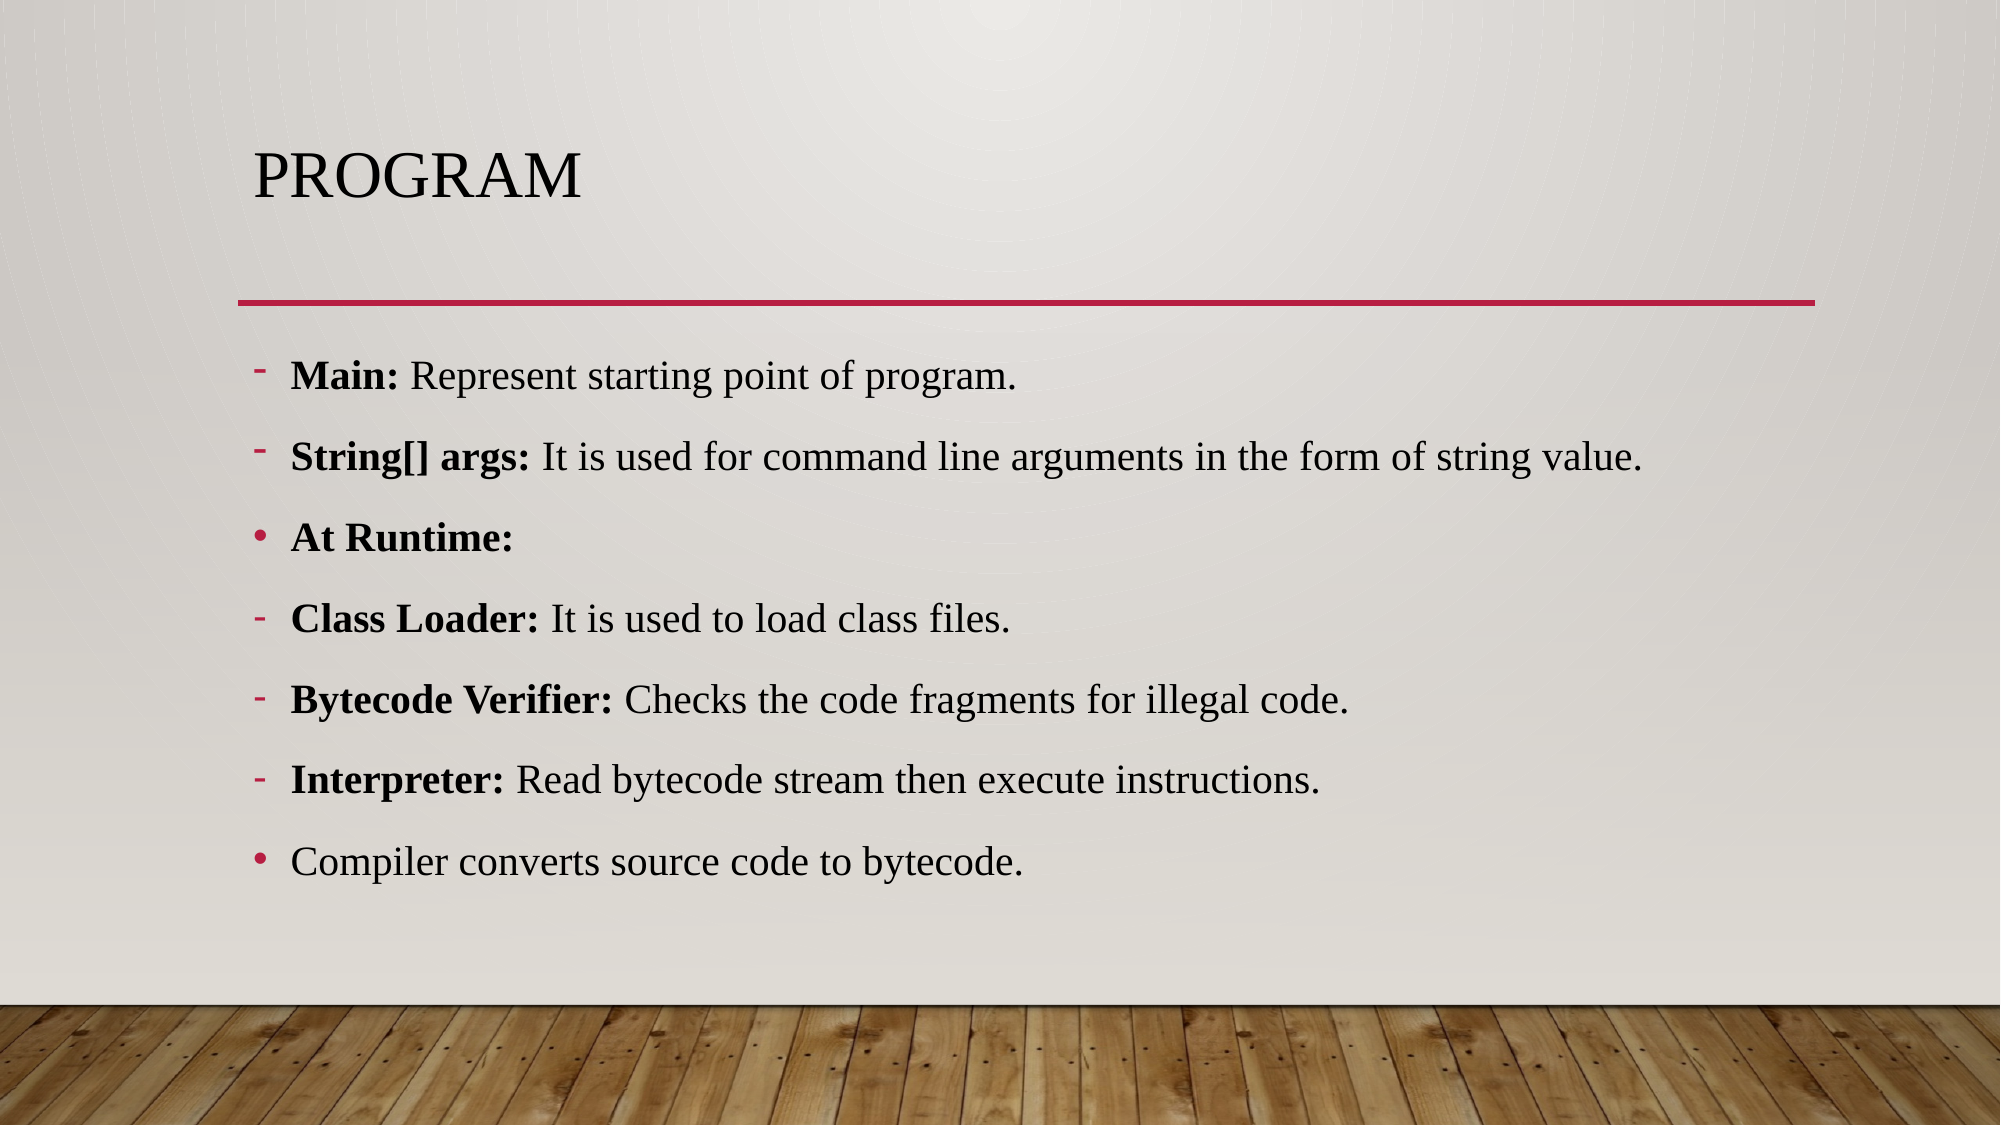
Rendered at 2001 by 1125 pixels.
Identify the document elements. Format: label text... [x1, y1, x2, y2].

picture [0, 1005, 2000, 1125]
title program [238, 131, 1814, 305]
list Main: Represent starting point of program. String[] args: It is used for command line arguments in the form of string value. At Runtime: Class Loader: It is used to load class files. Bytecode Verifier: Checks the code fragments for illegal code. Interpreter: Read bytecode stream then execute instructions. Compiler converts source code to bytecode. [238, 330, 1814, 897]
